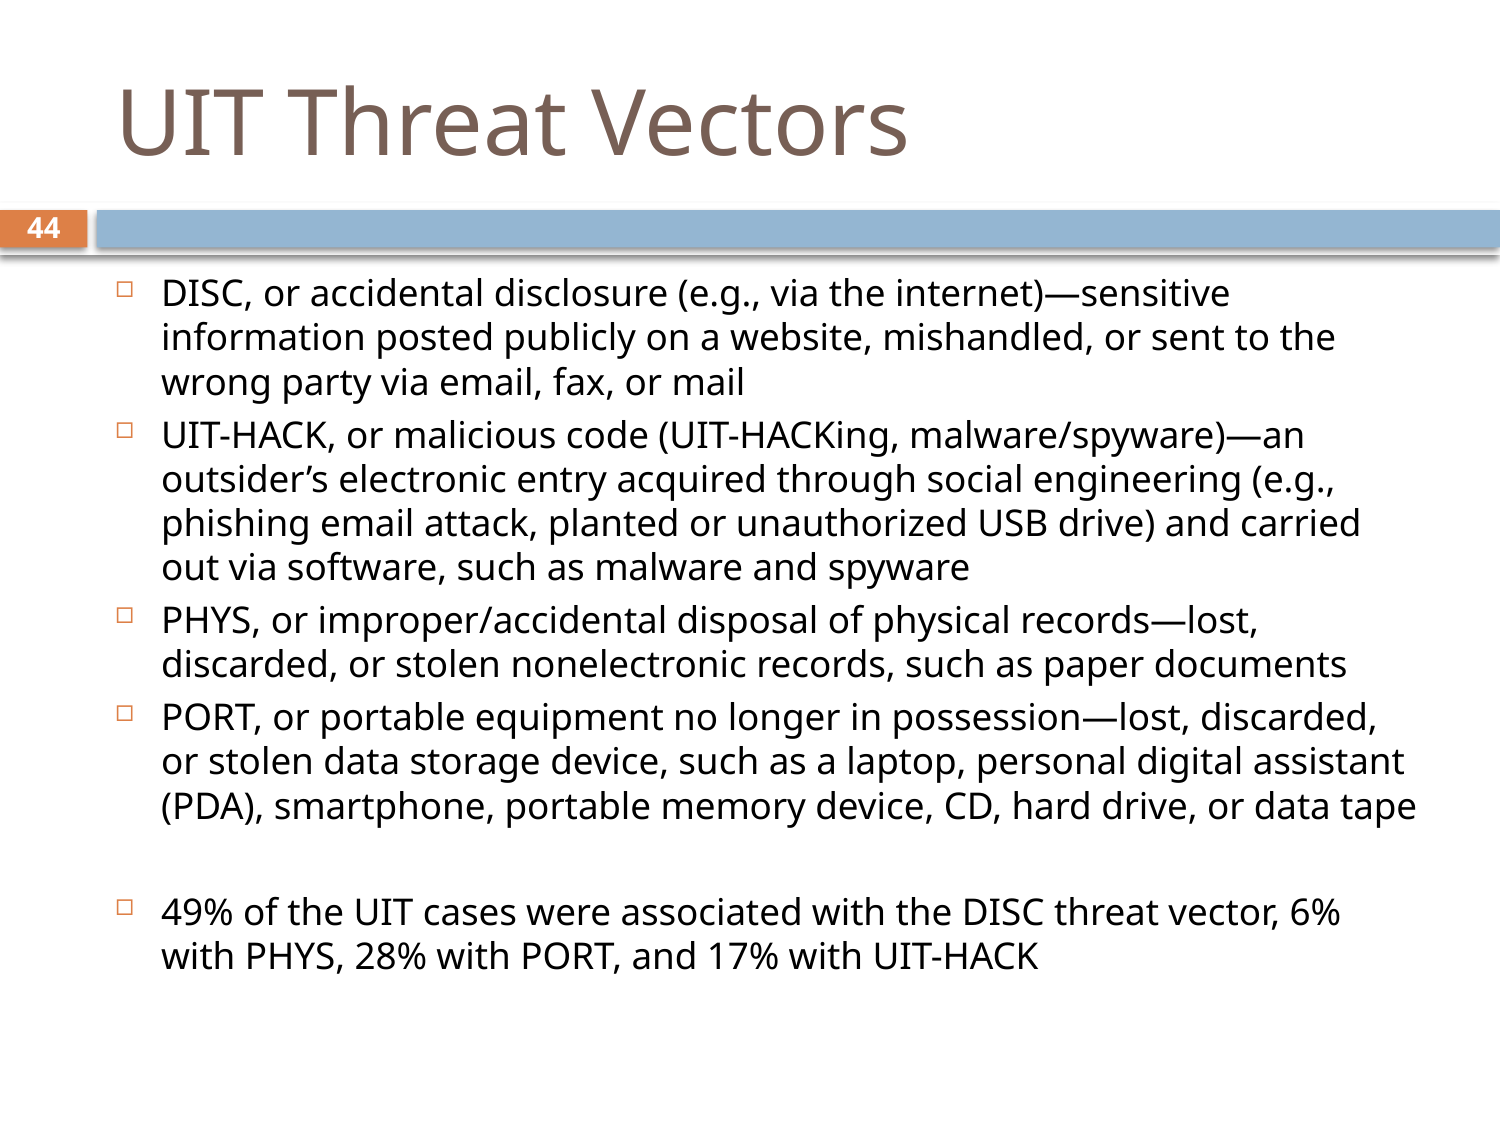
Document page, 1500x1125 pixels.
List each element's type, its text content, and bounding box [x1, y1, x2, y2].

slide_number 44 [0, 208, 88, 249]
list DISC, or accidental disclosure (e.g., via the internet)—sensitive information posted publicly on a website, mishandled, or sent to the wrong party via email, fax, or mail UIT-HACK, or malicious code (UIT-HACKing, malware/spyware)—an outsider’s electronic entry acquired through social engineering (e.g., phishing email attack, planted or unauthorized USB drive) and carried out via software, such as malware and spyware PHYS, or improper/accidental disposal of physical records—lost, discarded, or stolen nonelectronic records, such as paper documents PORT, or portable equipment no longer in possession—lost, discarded, or stolen data storage device, such as a laptop, personal digital assistant (PDA), smartphone, portable memory device, CD, hard drive, or data tape 49% of the UIT cases were associated with the DISC threat vector, 6% with PHYS, 28% with PORT, and 17% with UIT-HACK [100, 262, 1438, 1000]
title UIT Threat Vectors [100, 37, 1438, 200]
